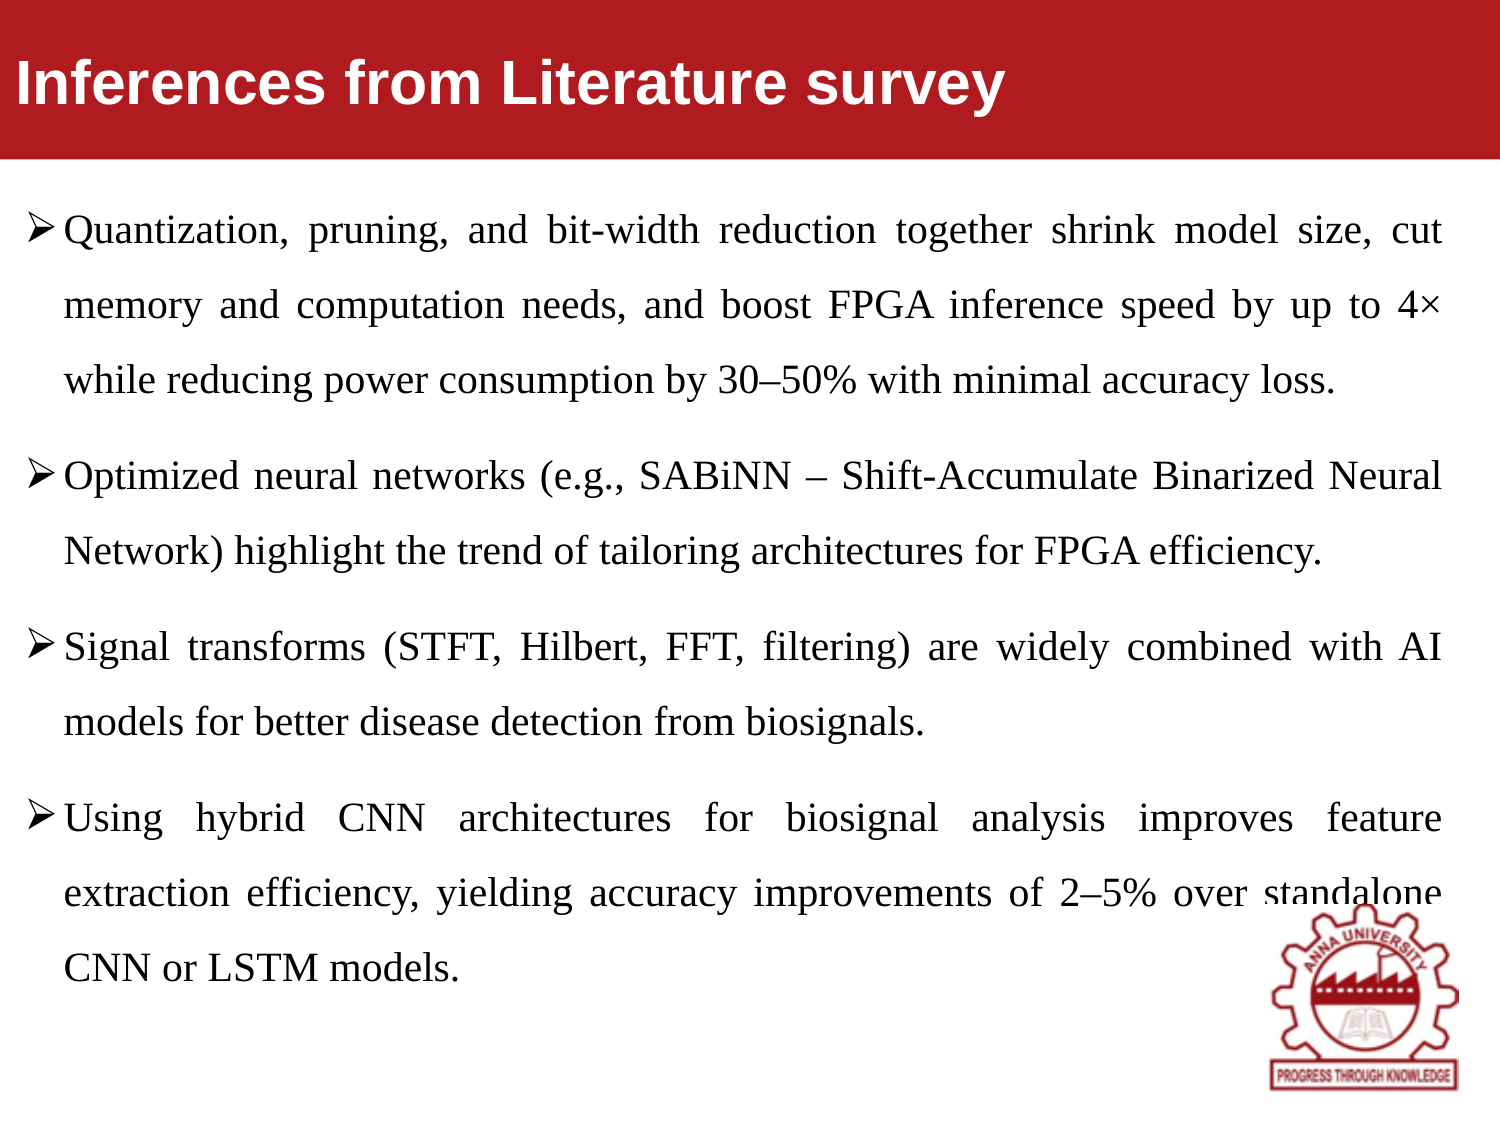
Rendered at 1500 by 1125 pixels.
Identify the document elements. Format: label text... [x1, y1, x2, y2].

text_box Inferences from Literature survey [0, 0, 1500, 160]
list Quantization, pruning, and bit-width reduction together shrink model size, cut memory and computation needs, and boost FPGA inference speed by up to 4× while reducing power consumption by 30–50% with minimal accuracy loss. Optimized neural networks (e.g., SABiNN – Shift-Accumulate Binarized Neural Network) highlight the trend of tailoring architectures for FPGA efficiency. Signal transforms (STFT, Hilbert, FFT, filtering) are widely combined with AI models for better disease detection from biosignals. Using hybrid CNN architectures for biosignal analysis improves feature extraction efficiency, yielding accuracy improvements of 2–5% over standalone CNN or LSTM models. [10, 169, 1459, 999]
picture [1265, 904, 1459, 1094]
